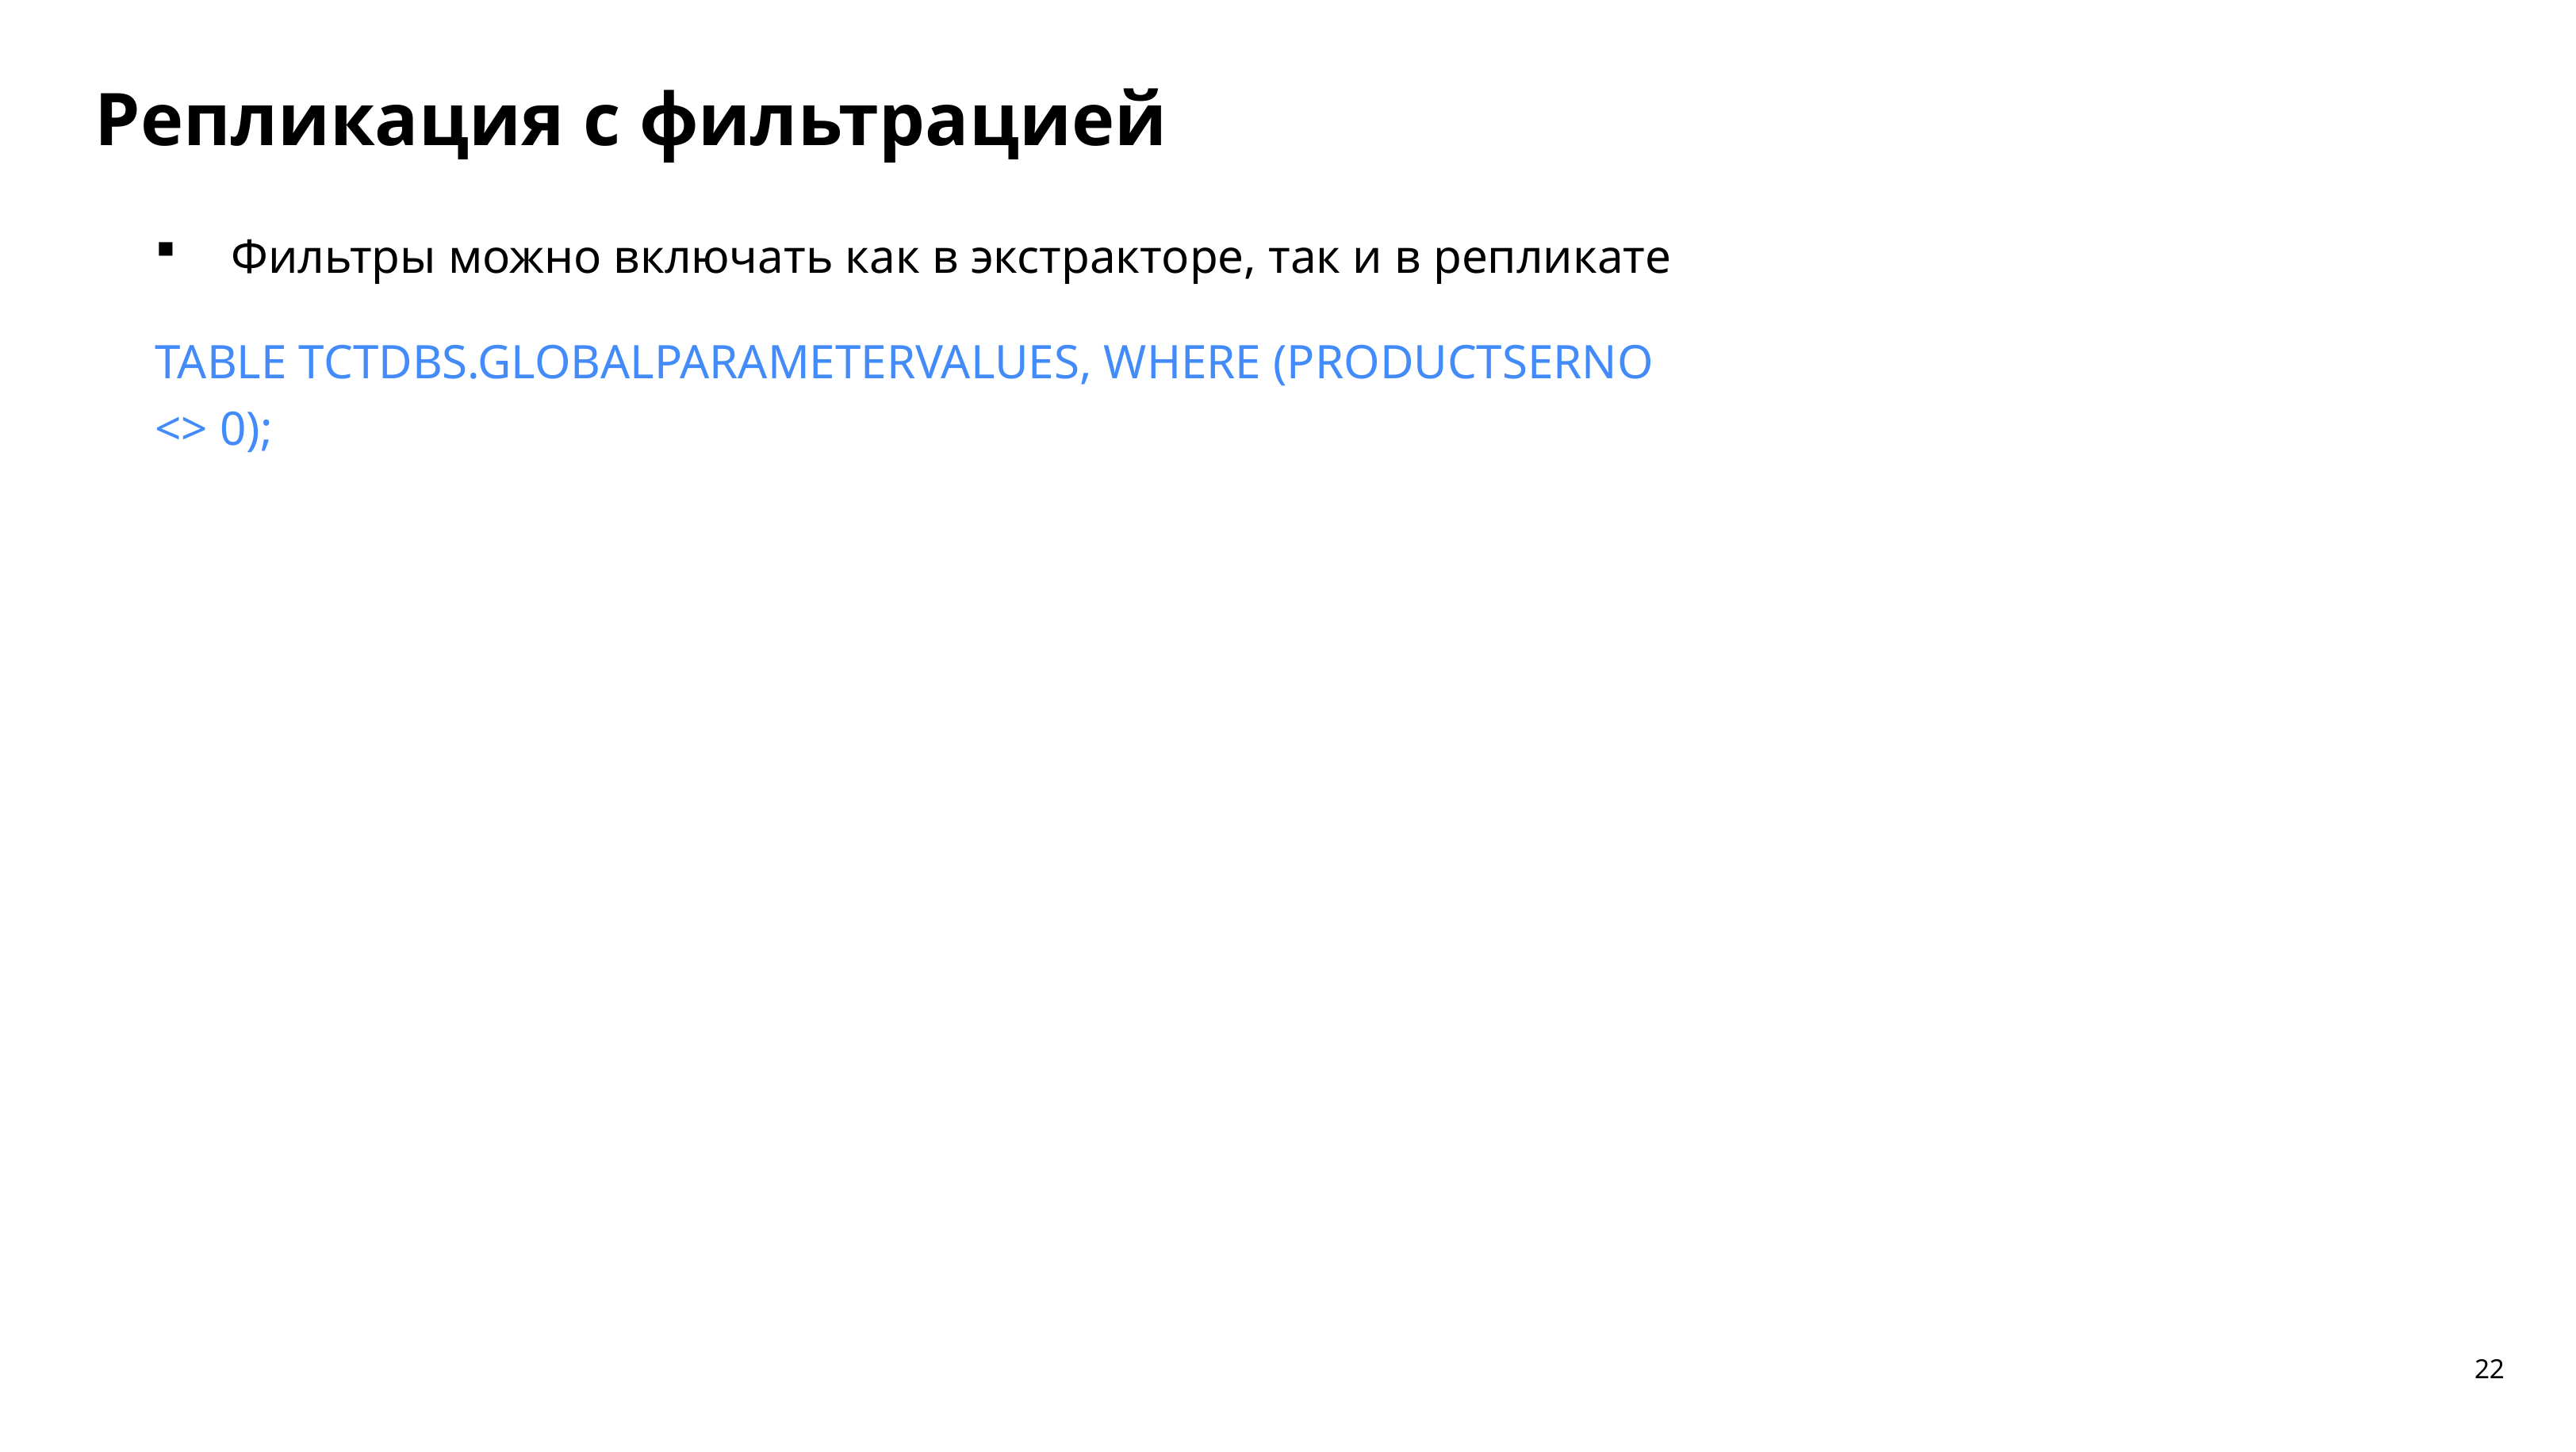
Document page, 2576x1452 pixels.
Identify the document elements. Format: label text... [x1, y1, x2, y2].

text_box Фильтры можно включать как в экстракторе, так и в репликате TABLE TCTDBS.GLOBALPARAMETERVALUES, WHERE (PRODUCTSERNO <> 0); [155, 216, 1714, 561]
text_box Репликация с фильтрацией [93, 73, 2141, 161]
slide_number 22 [2377, 1342, 2517, 1398]
